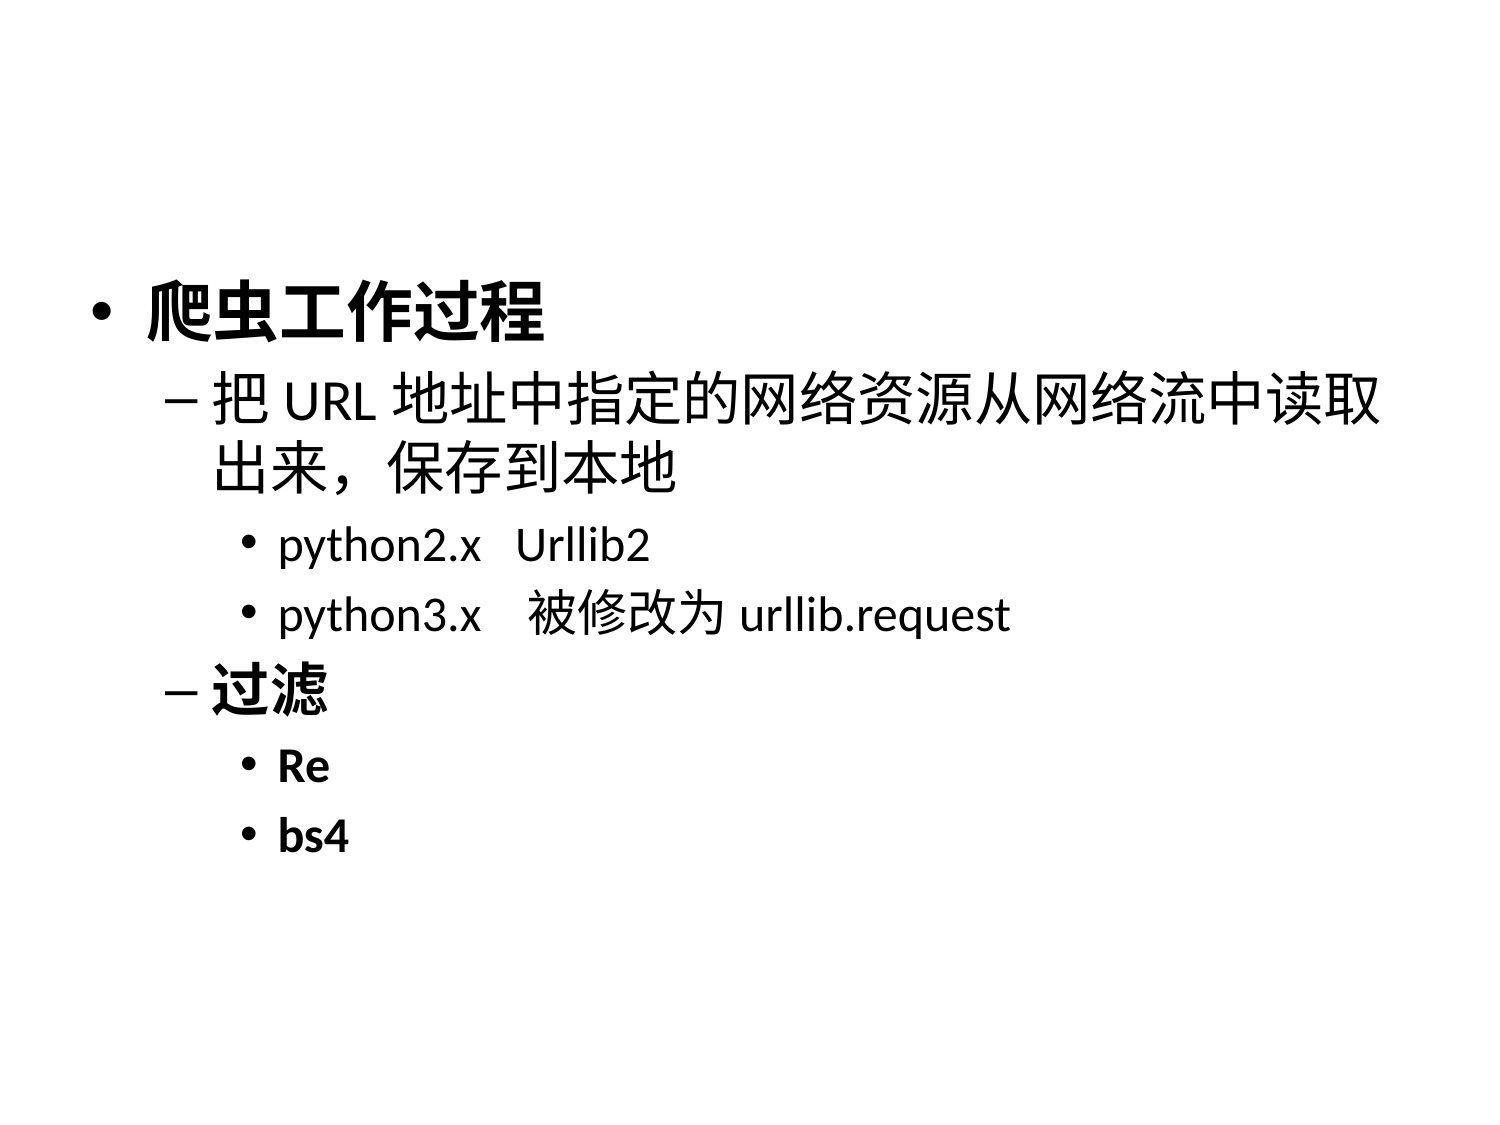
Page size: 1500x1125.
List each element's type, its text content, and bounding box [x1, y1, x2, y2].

list 爬虫工作过程 把URL地址中指定的网络资源从网络流中读取出来，保存到本地 python2.x Urllib2 python3.x 被修改为urllib.request 过滤 Re bs4 [75, 262, 1425, 1005]
